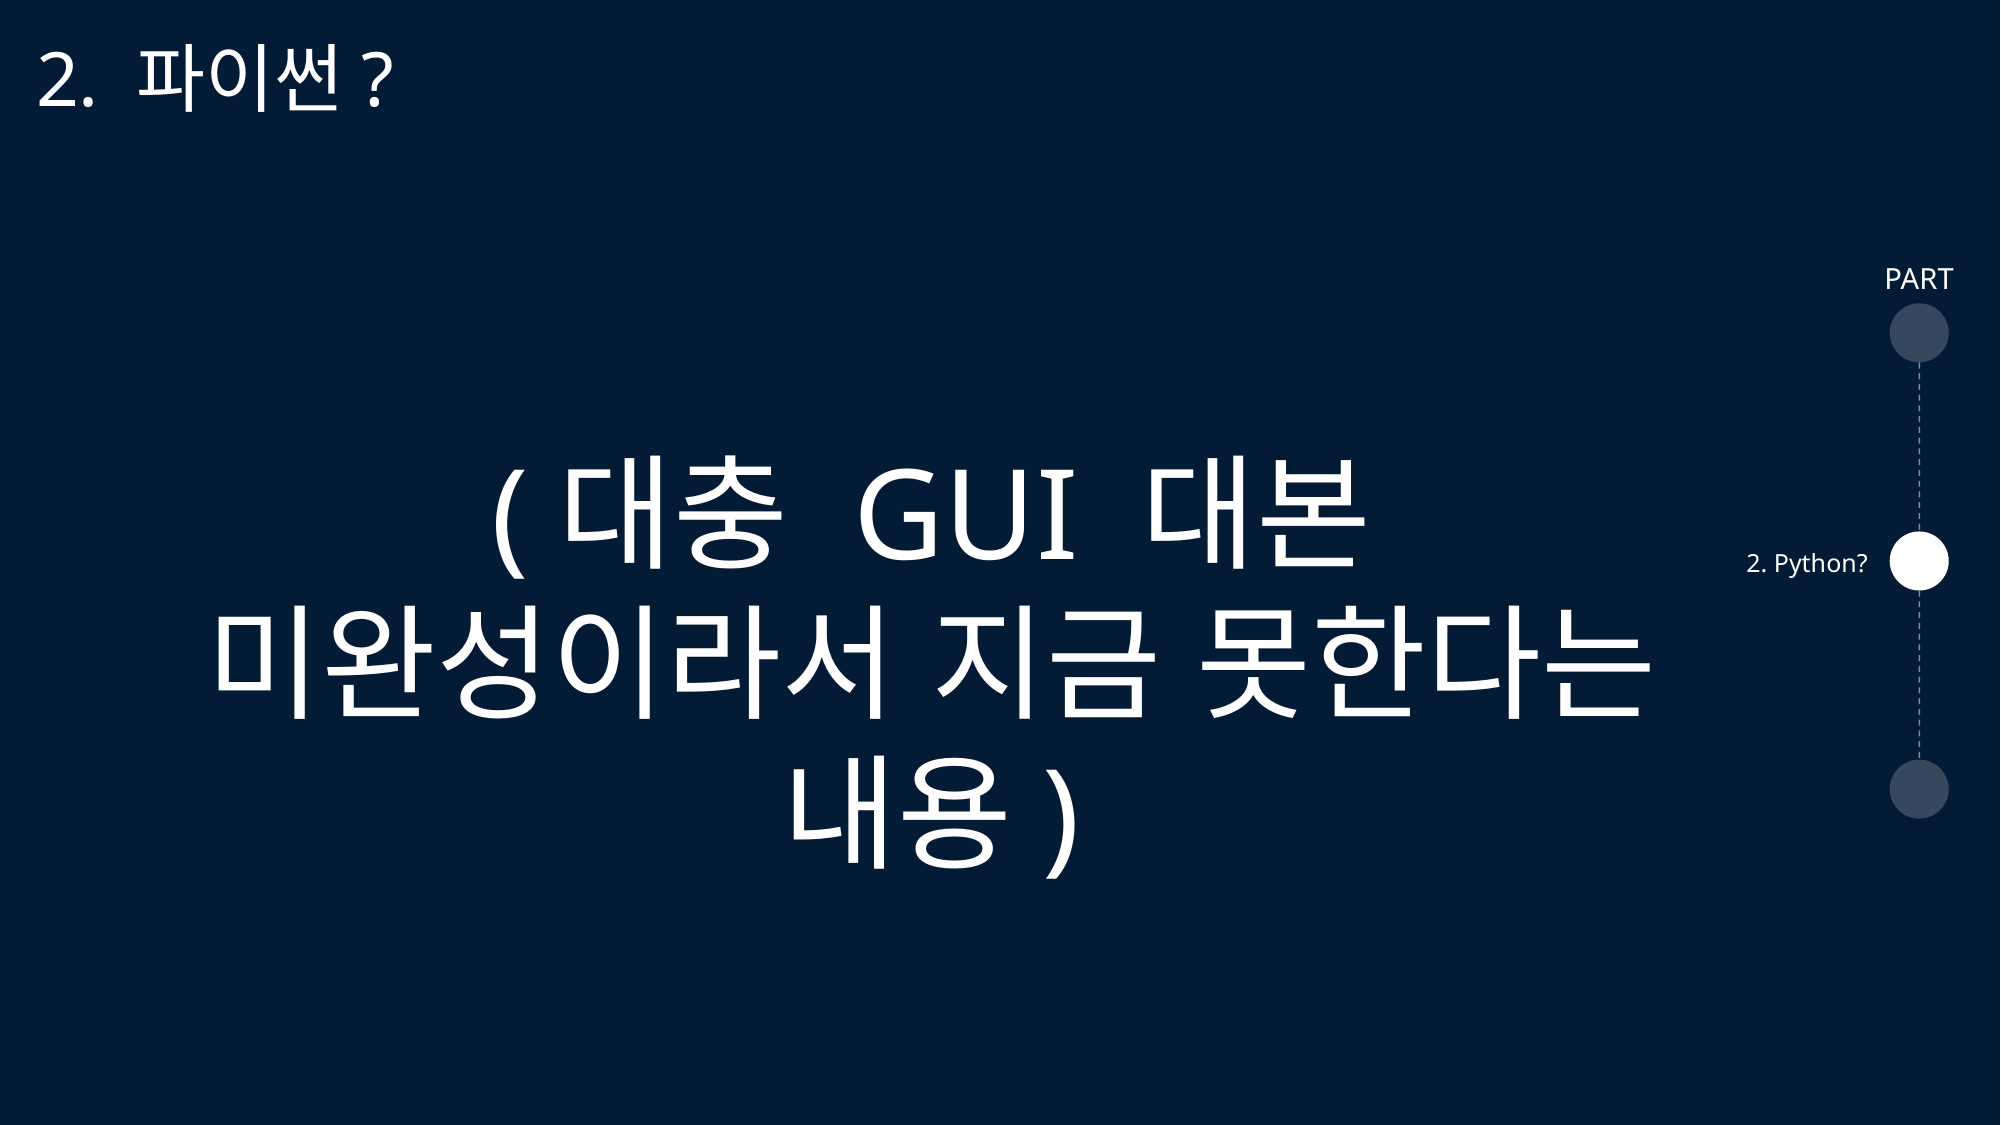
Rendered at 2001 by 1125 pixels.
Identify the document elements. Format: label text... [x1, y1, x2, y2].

text_box 2. 파이썬? [21, 23, 986, 129]
text_box [1888, 758, 1950, 820]
text_box [1888, 530, 1950, 592]
text_box (대충 GUI 대본 미완성이라서 지금 못한다는 내용) [174, 427, 1688, 892]
text_box PART [1869, 252, 1969, 303]
text_box [1888, 303, 1950, 364]
text_box 2. Python? [1731, 540, 1883, 586]
